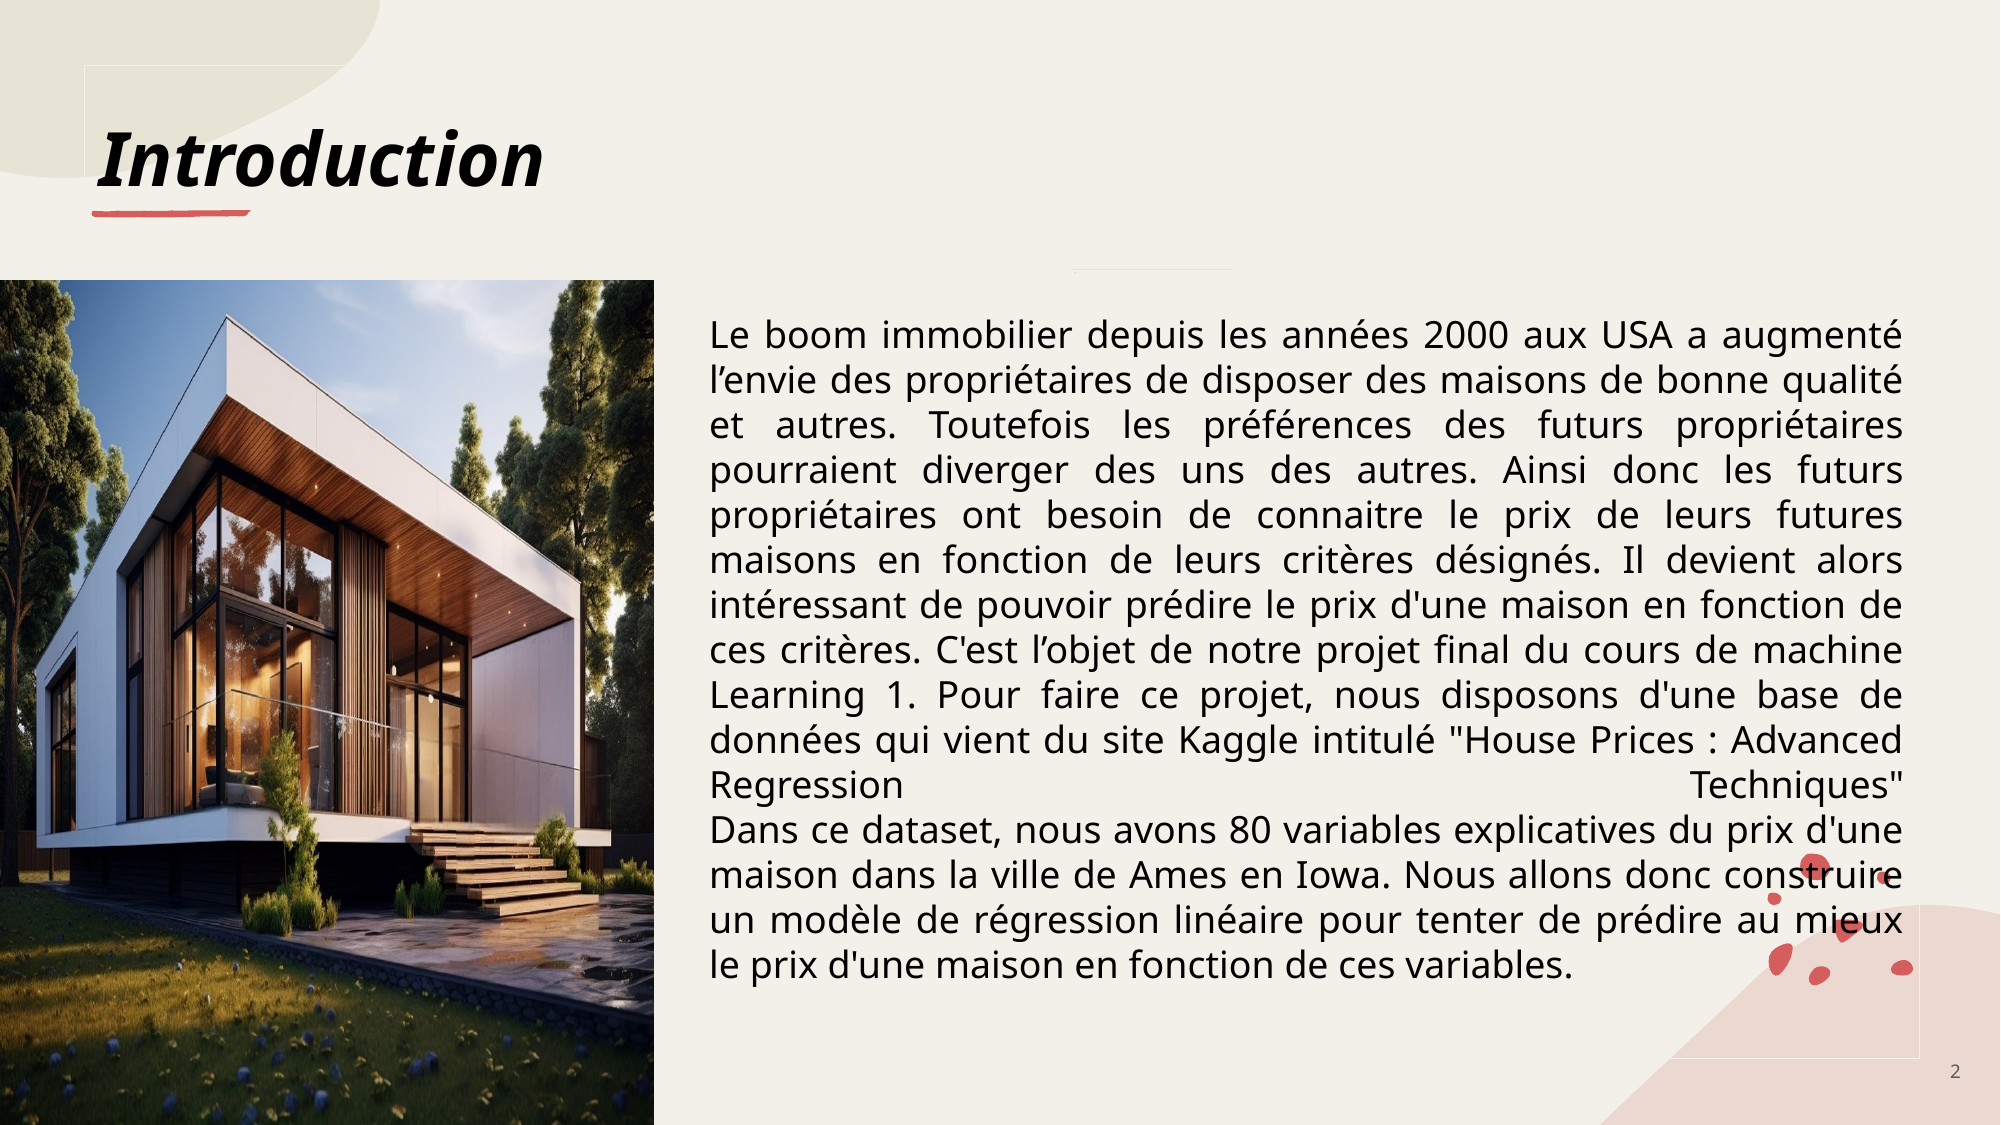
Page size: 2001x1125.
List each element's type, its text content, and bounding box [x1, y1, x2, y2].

slide_number 2 [1911, 1042, 1999, 1103]
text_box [91, 209, 1233, 273]
list [84, 261, 1920, 1059]
title Introduction [84, 65, 1738, 210]
text_box Le boom immobilier depuis les années 2000 aux USA a augmenté l’envie des propriétaires de disposer des maisons de bonne qualité et autres. Toutefois les préférences des futurs propriétaires pourraient diverger des uns des autres. Ainsi donc les futurs propriétaires ont besoin de connaitre le prix de leurs futures maisons en fonction de leurs critères désignés. Il devient alors intéressant de pouvoir prédire le prix d'une maison en fonction de ces critères. C'est l’objet de notre projet final du cours de machine Learning 1. Pour faire ce projet, nous disposons d'une base de données qui vient du site Kaggle intitulé "House Prices : Advanced Regression Techniques" Dans ce dataset, nous avons 80 variables explicatives du prix d'une maison dans la ville de Ames en Iowa. Nous allons donc construire un modèle de régression linéaire pour tenter de prédire au mieux le prix d'une maison en fonction de ces variables. [694, 303, 1920, 993]
picture [0, 280, 654, 1125]
